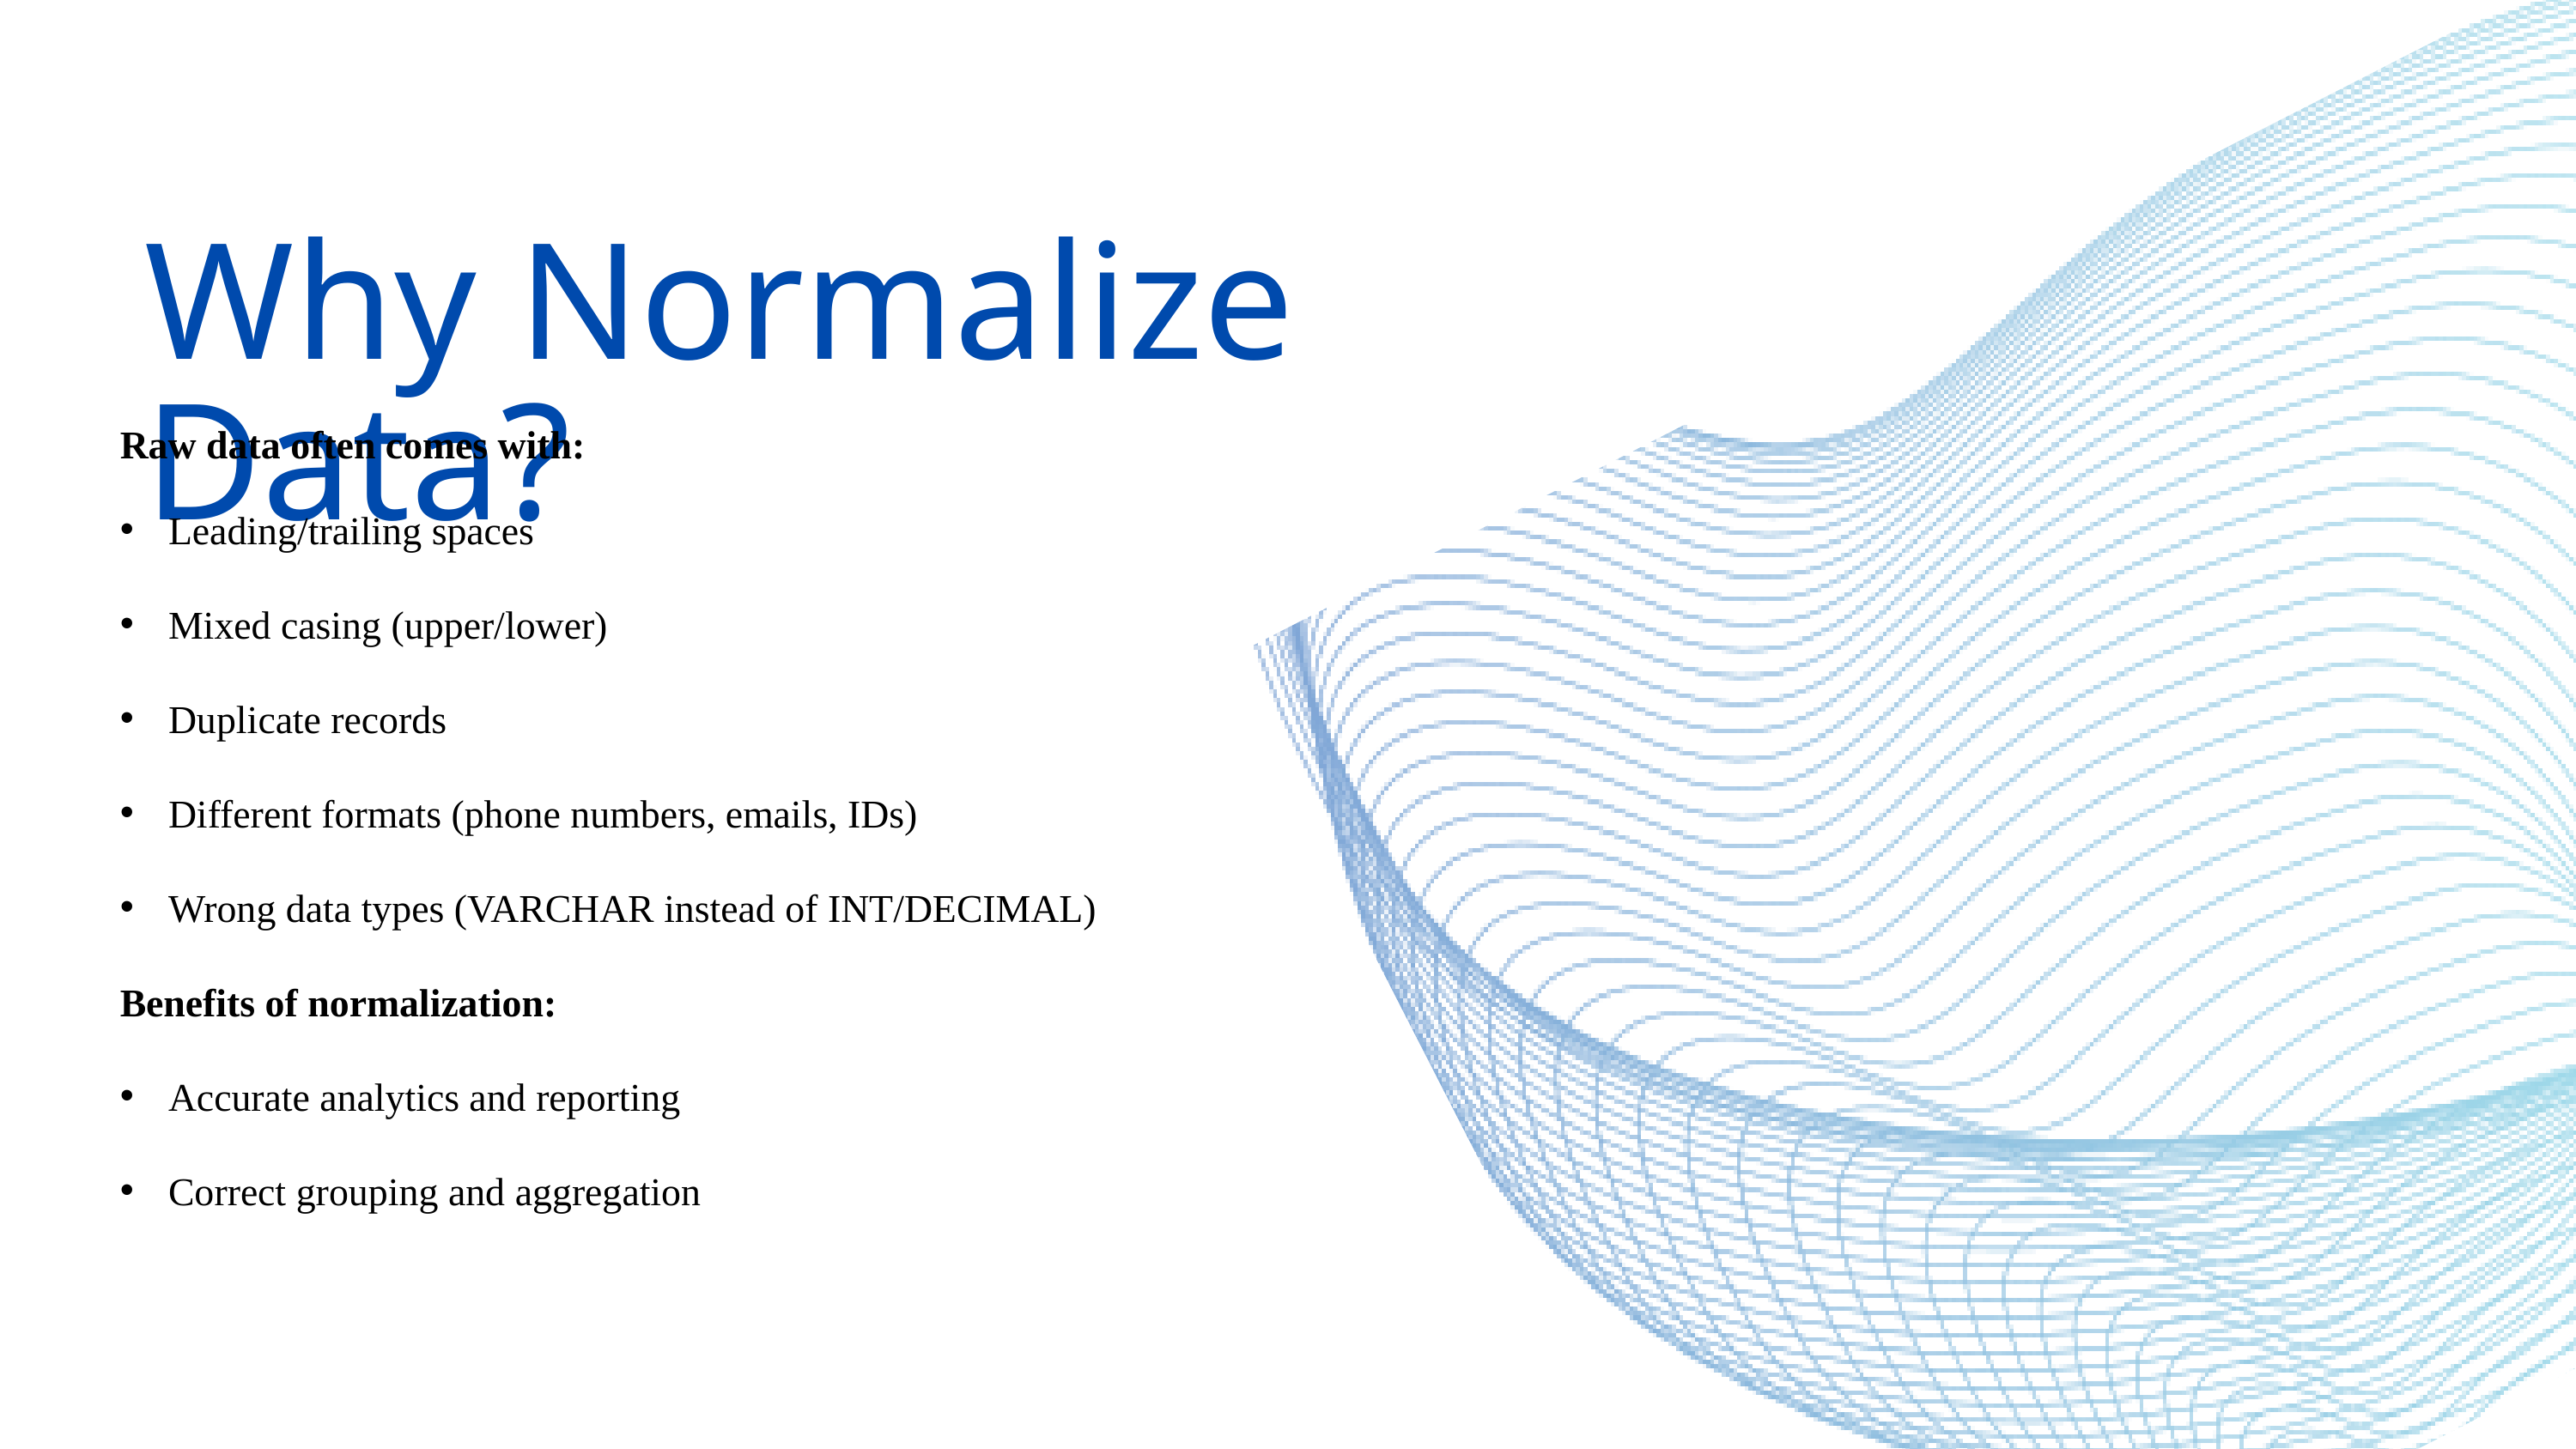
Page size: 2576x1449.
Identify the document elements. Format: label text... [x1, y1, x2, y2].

text_box Raw data often comes with: Leading/trailing spaces Mixed casing (upper/lower) Duplicate records Different formats (phone numbers, emails, IDs) Wrong data types (VARCHAR instead of INT/DECIMAL) Benefits of normalization: Accurate analytics and reporting Correct grouping and aggregation [107, 413, 1542, 1267]
text_box [1534, 0, 2576, 1449]
text_box Why Normalize Data? [144, 230, 1742, 553]
